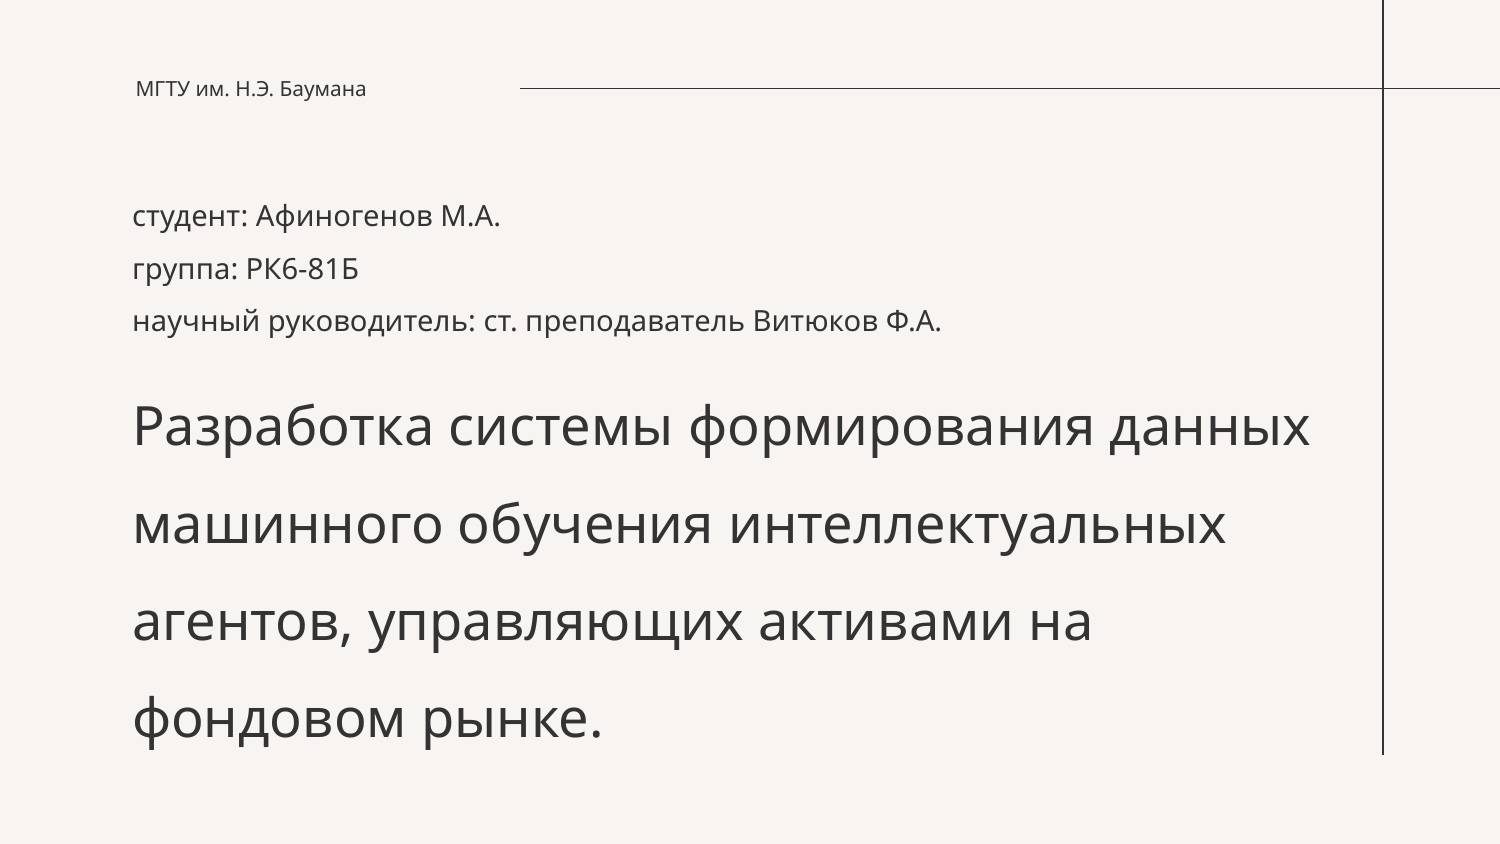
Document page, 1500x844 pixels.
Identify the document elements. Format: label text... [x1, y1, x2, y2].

subtitle студент: Афиногенов М.А. группа: РК6-81Б научный руководитель: ст. преподаватель Витюков Ф.А. [116, 165, 1338, 369]
text_box МГТУ им. Н.Э. Баумана [120, 60, 400, 117]
title Разработка системы формирования данных машинного обучения интеллектуальных агентов, управляющих активами на фондовом рынке. [116, 453, 1369, 764]
